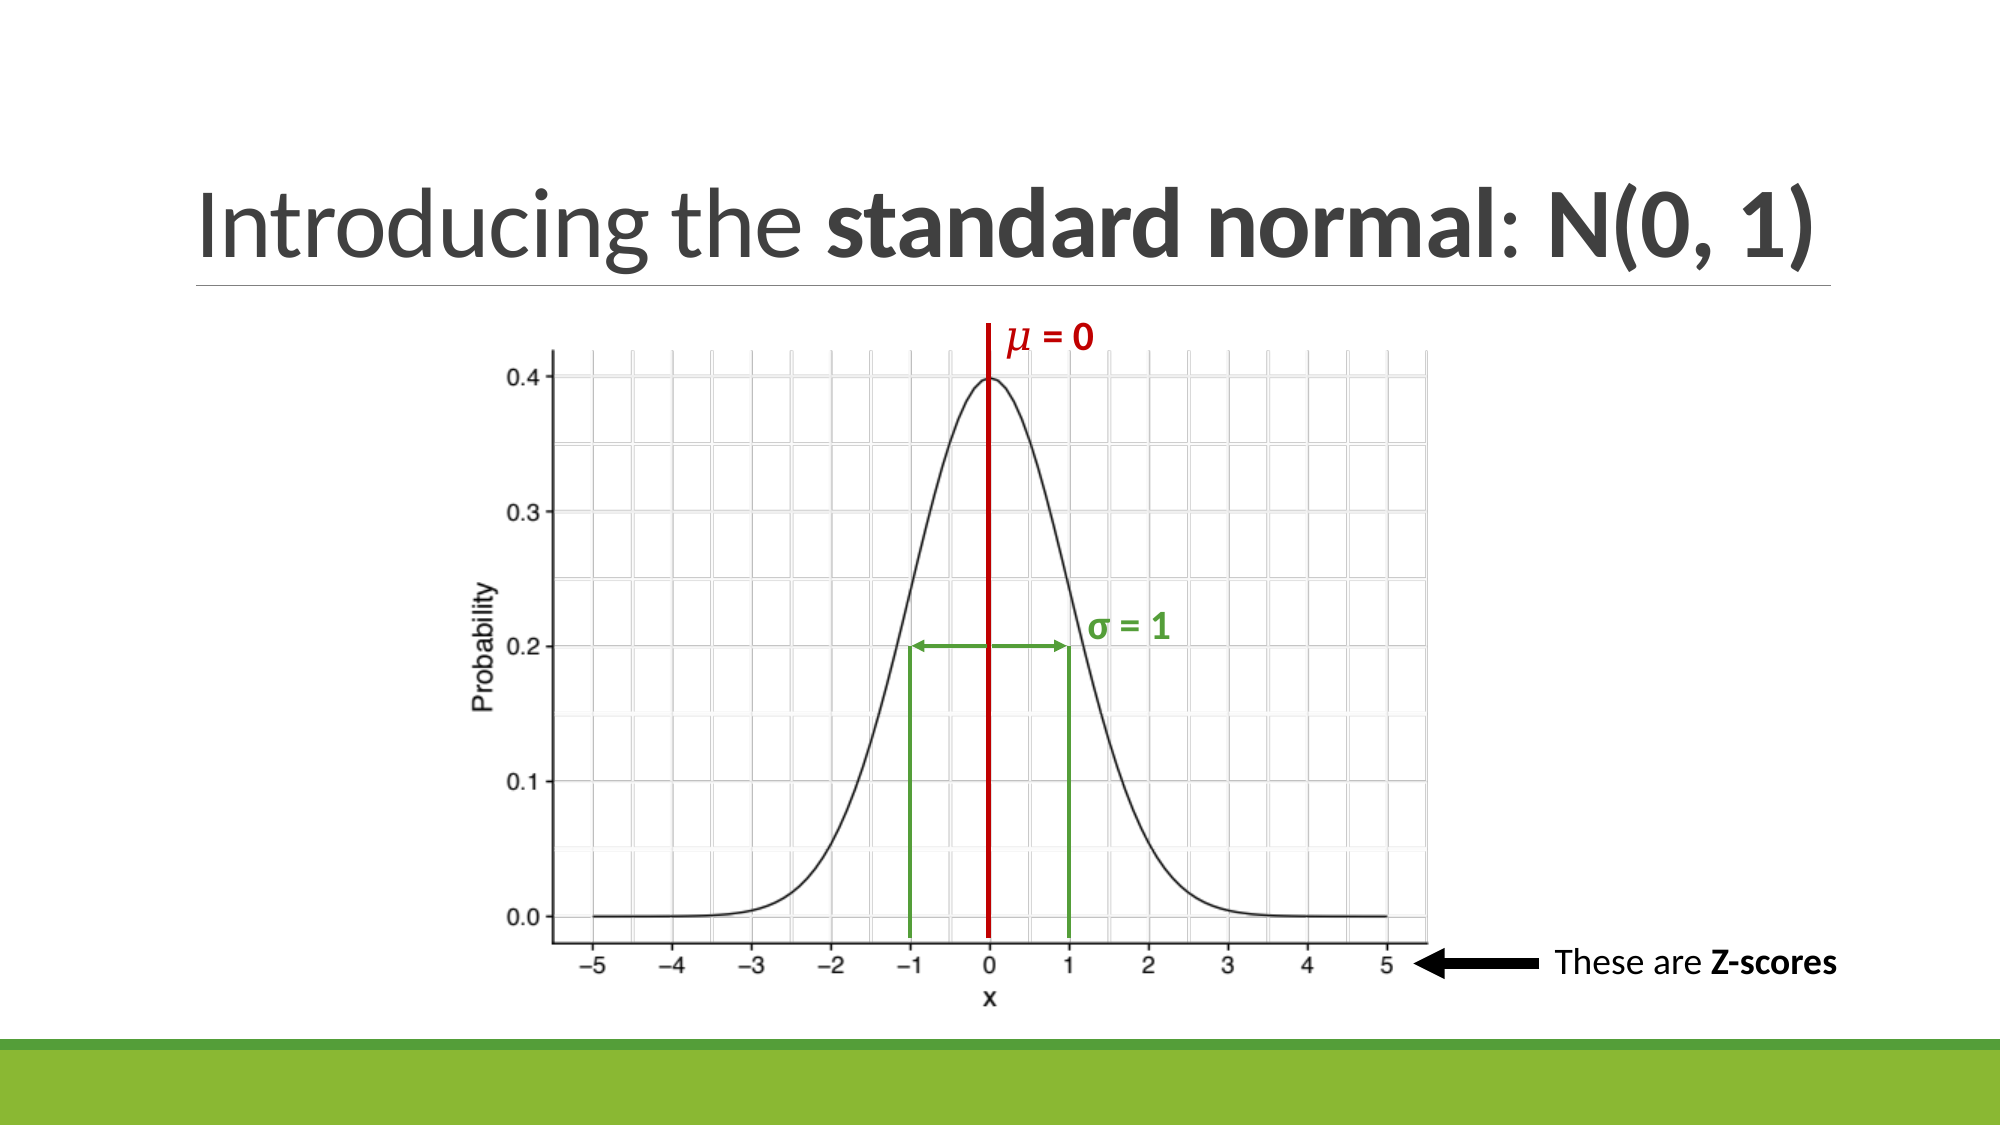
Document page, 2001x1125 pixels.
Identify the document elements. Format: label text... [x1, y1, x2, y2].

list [449, 338, 1440, 1023]
text_box These are Z-scores [1539, 929, 1977, 989]
text_box 𝜇 = 0 [988, 300, 1275, 335]
title Introducing the standard normal: N(0, 1) [180, 47, 1924, 285]
